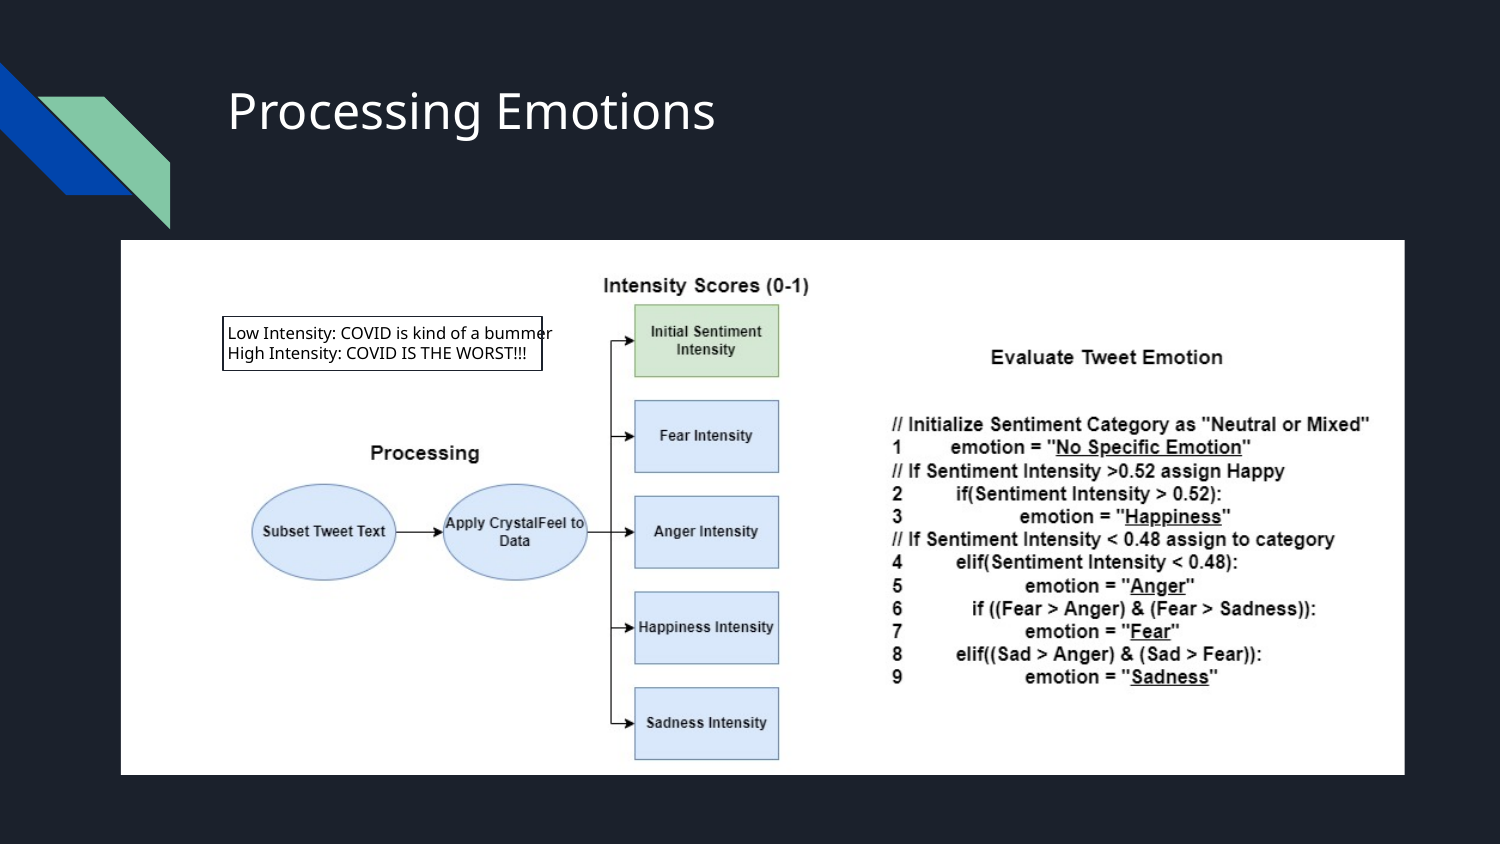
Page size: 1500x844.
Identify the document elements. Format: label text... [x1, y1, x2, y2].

title Processing Emotions [212, 64, 1368, 215]
picture [120, 239, 1405, 775]
